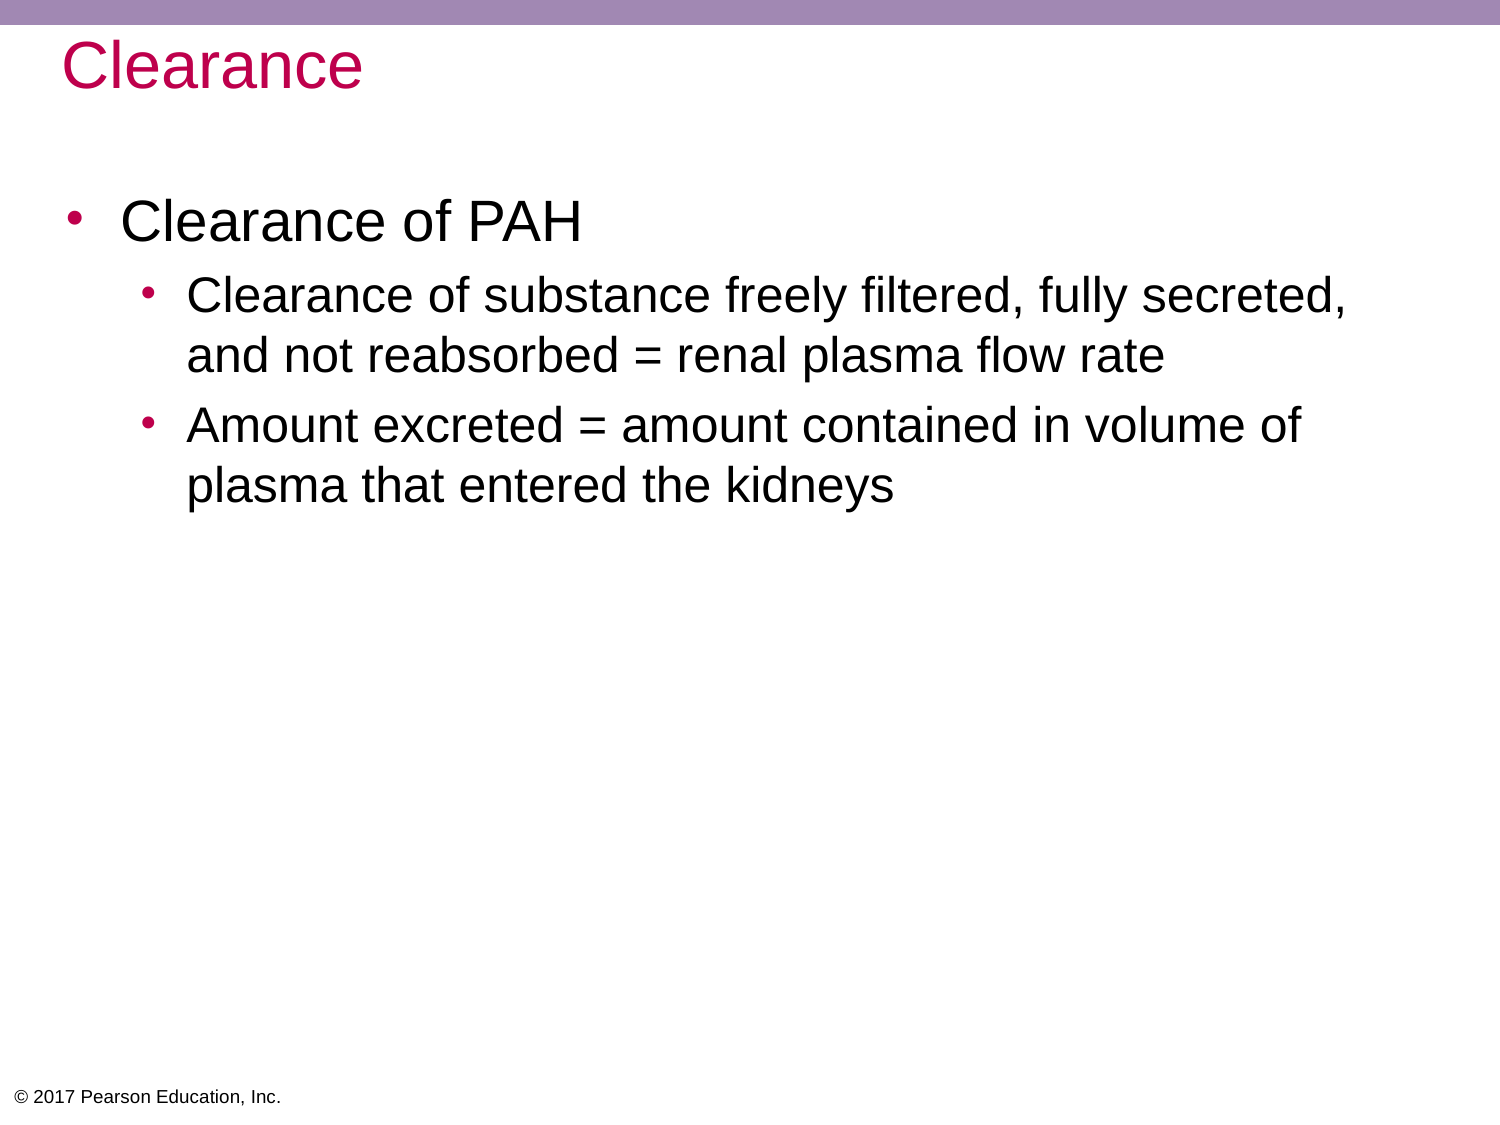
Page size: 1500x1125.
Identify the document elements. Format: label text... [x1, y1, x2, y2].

list Clearance of PAH Clearance of substance freely filtered, fully secreted, and not reabsorbed = renal plasma flow rate Amount excreted = amount contained in volume of plasma that entered the kidneys [49, 175, 1450, 1038]
title Clearance [46, 14, 1500, 110]
